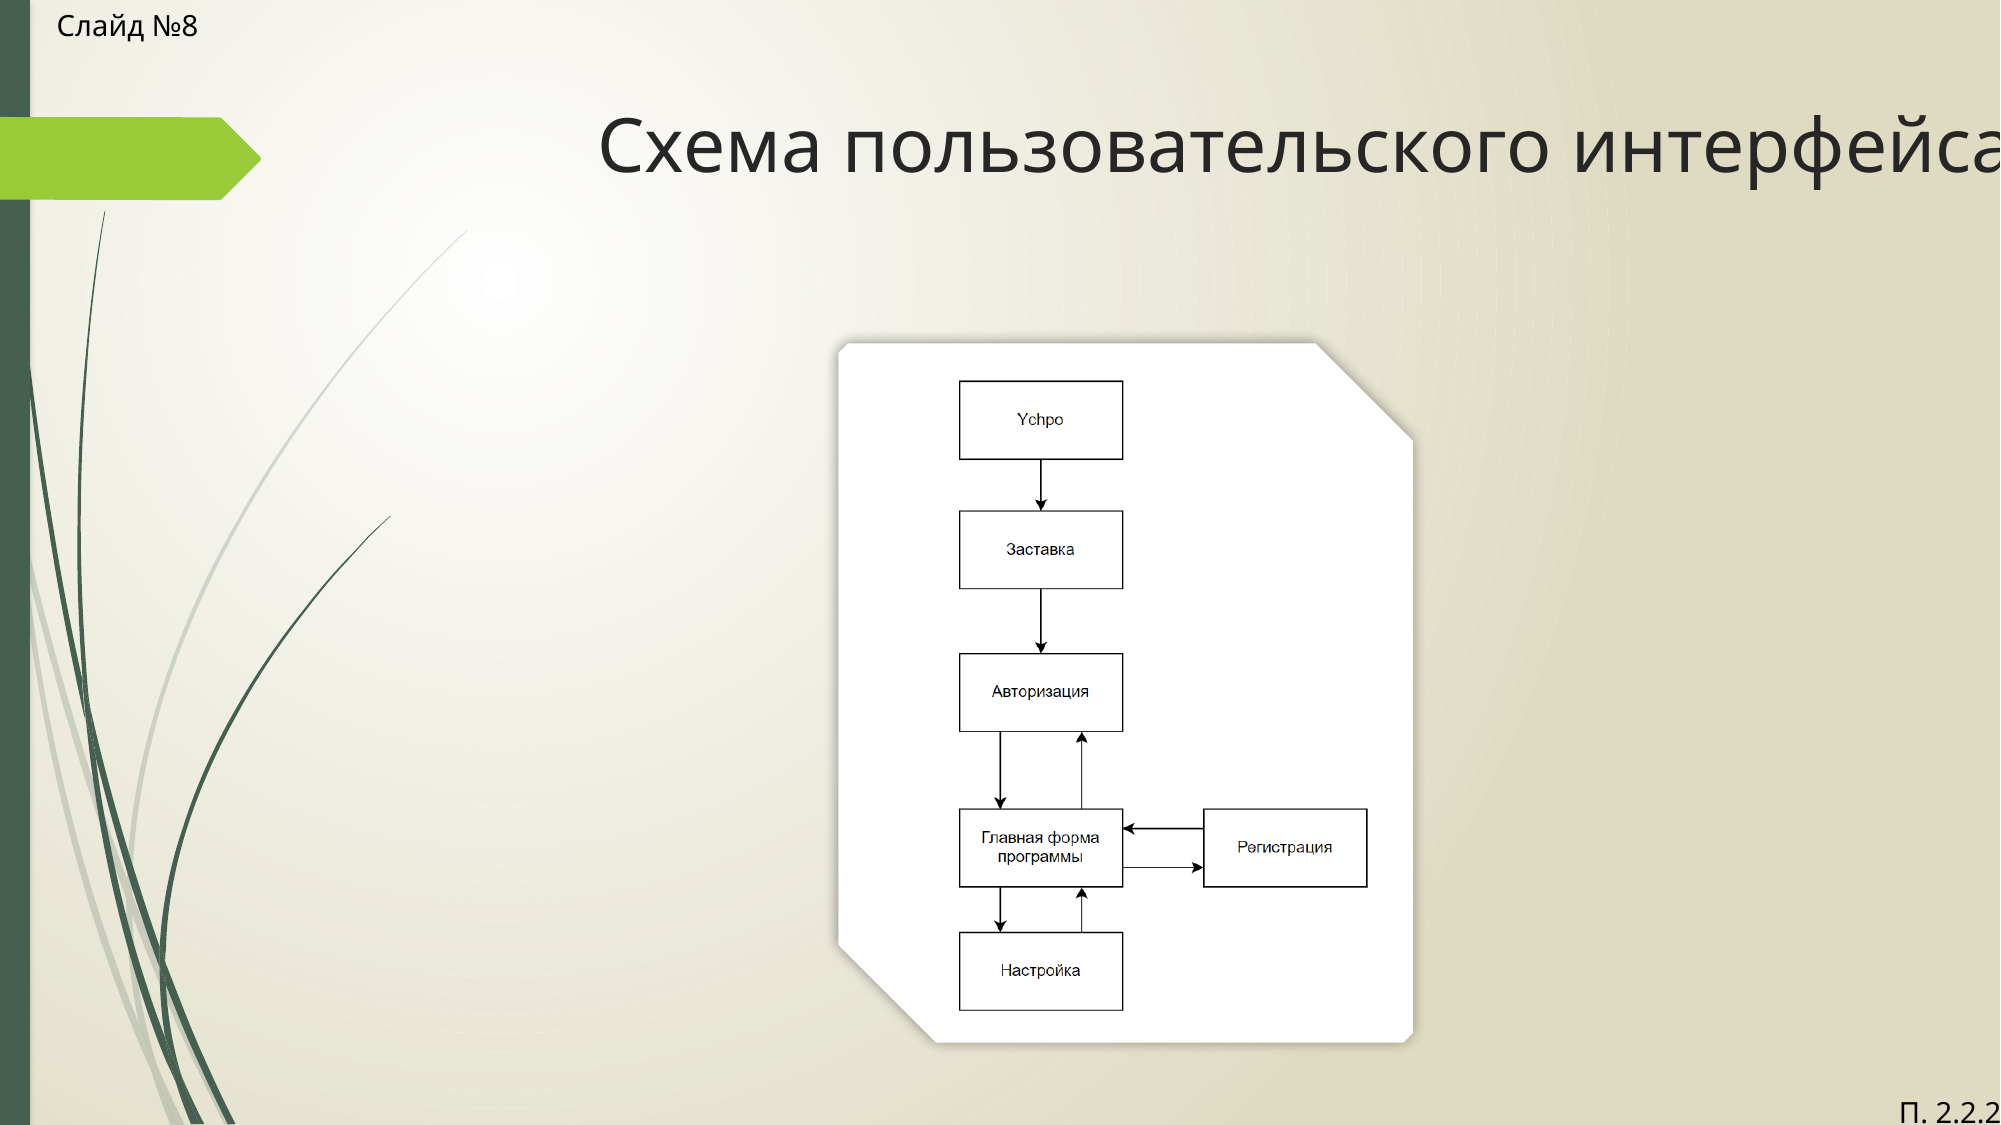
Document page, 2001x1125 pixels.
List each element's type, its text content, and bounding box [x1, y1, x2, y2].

text_box Слайд №8 [41, 0, 214, 50]
text_box П. 2.2.2 [1884, 1087, 2000, 1125]
text_box [845, 350, 1406, 1036]
title Схема пользовательского интерфейса [582, 89, 2000, 300]
